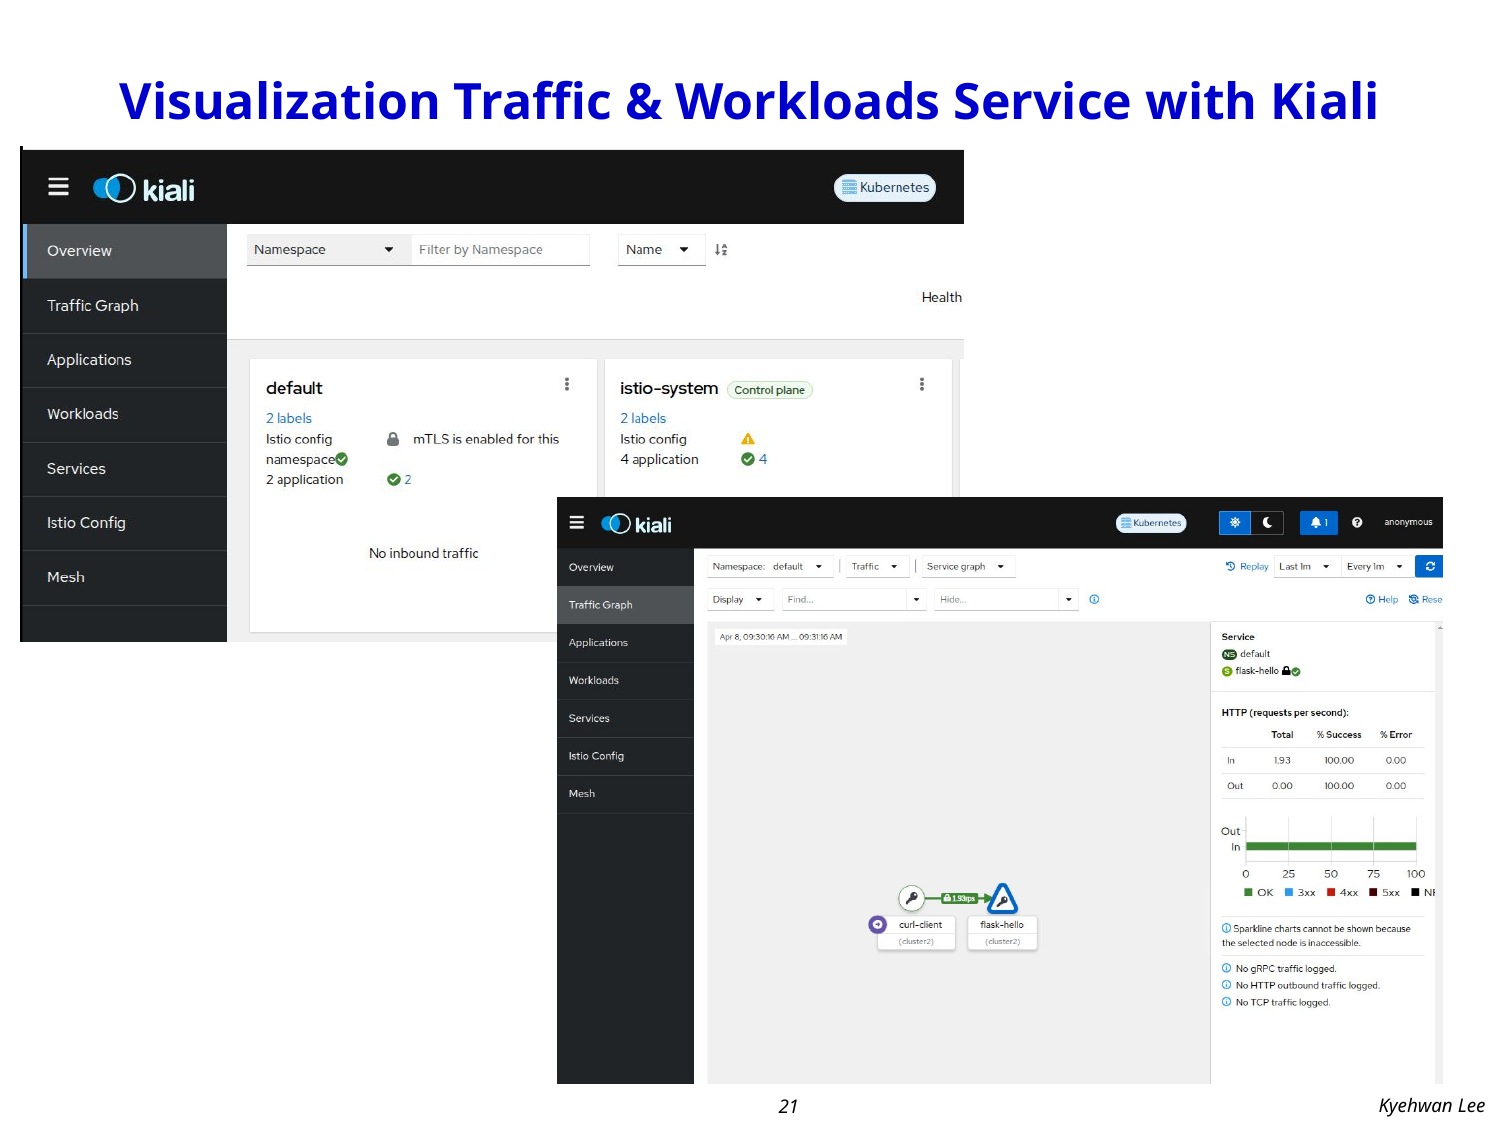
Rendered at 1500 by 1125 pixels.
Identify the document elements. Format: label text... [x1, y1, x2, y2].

picture [20, 146, 1443, 1084]
title Visualization Traffic & Workloads Service with Kiali [74, 44, 1426, 154]
